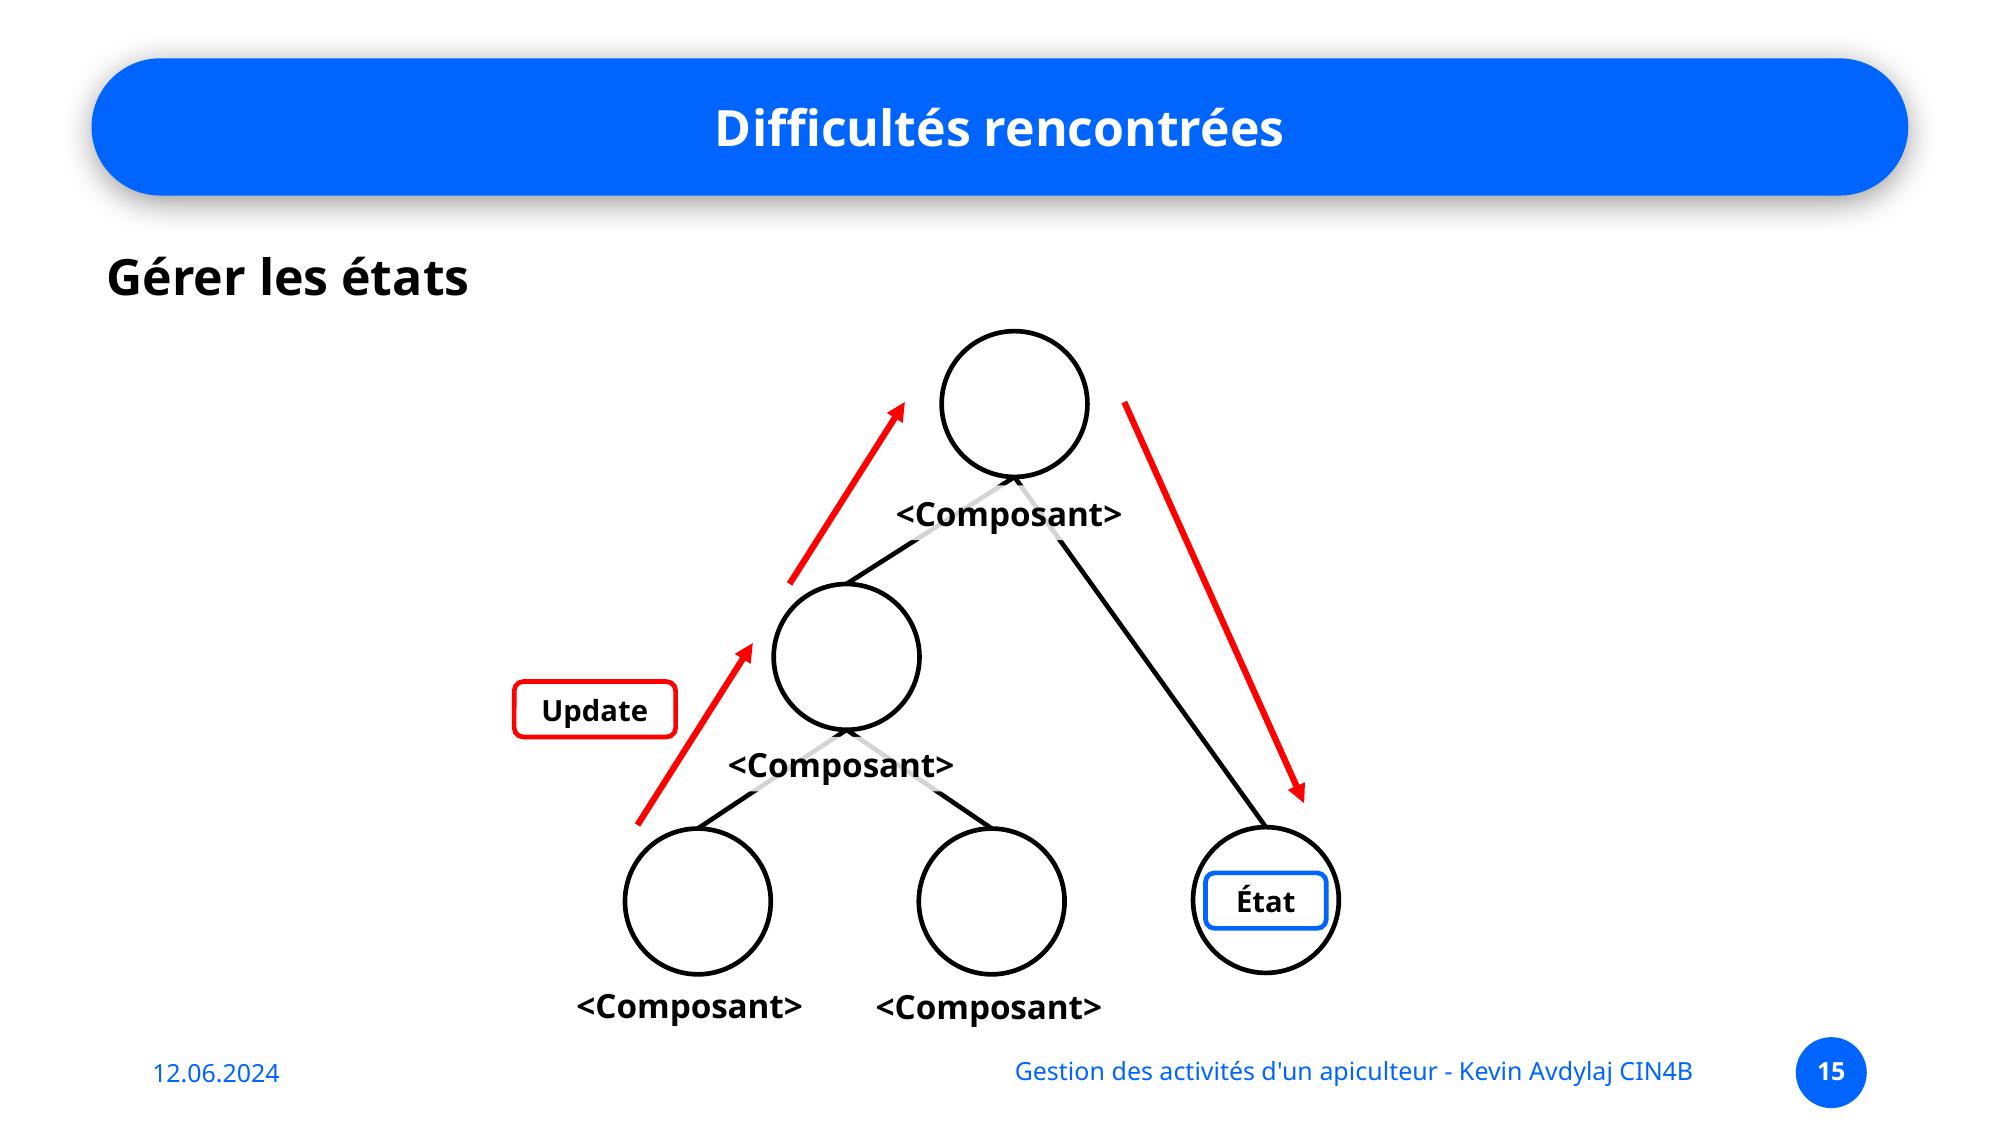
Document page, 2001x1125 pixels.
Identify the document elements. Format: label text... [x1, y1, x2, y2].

slide_number 15 [1795, 1042, 1867, 1103]
footer Gestion des activités d'un apiculteur - Kevin Avdylaj CIN4B [999, 1042, 1728, 1103]
text_box Gérer les états [91, 238, 689, 314]
text_box [917, 827, 1066, 976]
text_box [772, 584, 921, 729]
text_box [789, 402, 905, 584]
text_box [846, 729, 992, 829]
text_box <Composant> [860, 978, 1128, 1034]
text_box Difficultés rencontrées [90, 57, 1910, 197]
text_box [697, 729, 846, 829]
text_box Update [513, 680, 637, 739]
text_box [1191, 826, 1340, 974]
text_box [1124, 402, 1305, 804]
text_box [940, 330, 1089, 476]
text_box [637, 643, 753, 825]
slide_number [137, 1042, 588, 1103]
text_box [1014, 476, 1266, 828]
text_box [846, 476, 1014, 584]
text_box <Composant> [561, 977, 829, 1033]
text_box [623, 827, 772, 976]
